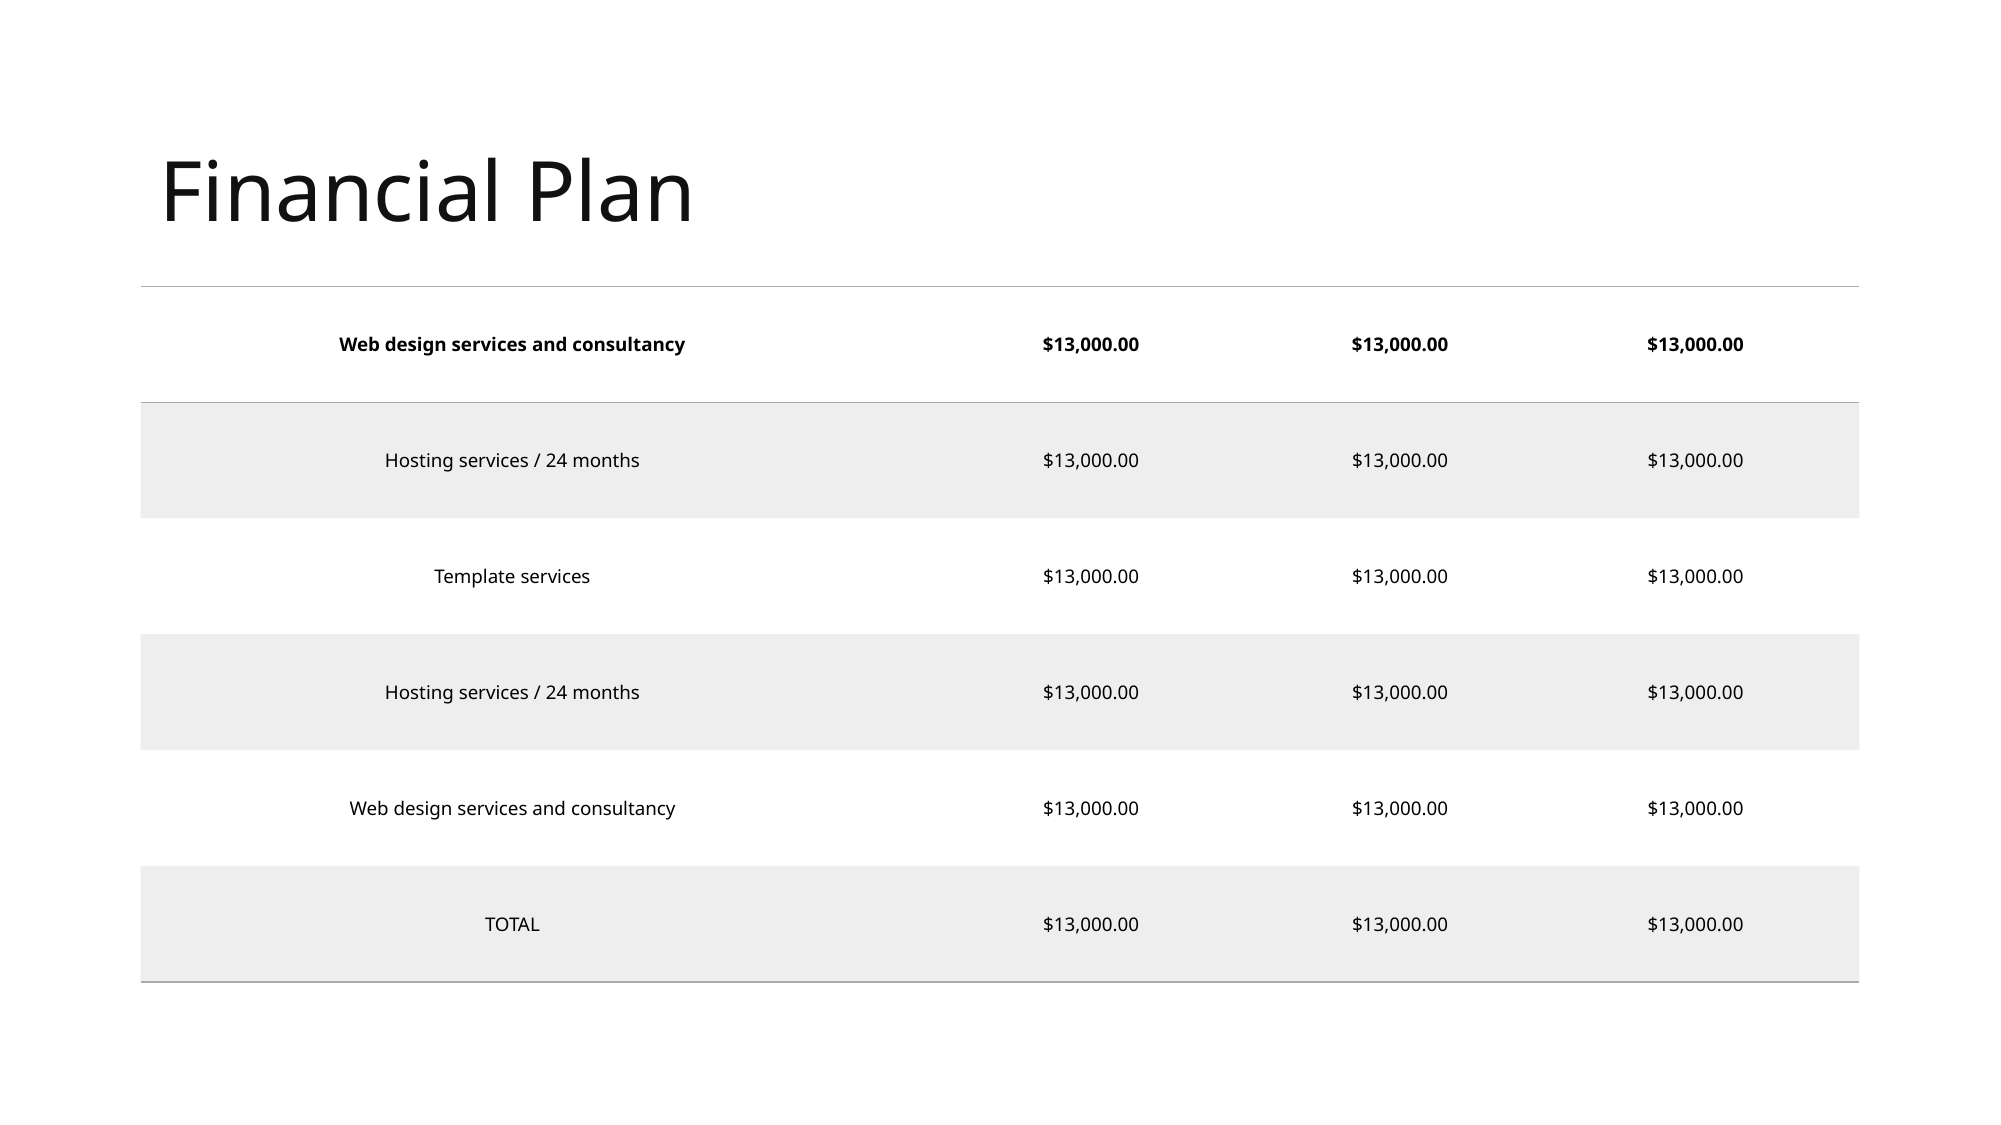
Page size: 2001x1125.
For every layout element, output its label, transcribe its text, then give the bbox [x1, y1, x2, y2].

table_cell $13,000.00 [1268, 866, 1517, 981]
table_cell $13,000.00 [899, 750, 1268, 866]
table_cell $13,000.00 [1268, 403, 1517, 518]
table_header Web design services and consultancy [141, 287, 899, 402]
table_cell $13,000.00 [1517, 634, 1859, 750]
table_cell $13,000.00 [1517, 518, 1859, 634]
table_cell Hosting services / 24 months [141, 403, 899, 518]
table_cell TOTAL [141, 866, 899, 981]
table_cell $13,000.00 [1517, 866, 1859, 981]
table_header $13,000.00 [899, 287, 1268, 402]
table_cell $13,000.00 [1268, 518, 1517, 634]
table_cell $13,000.00 [899, 403, 1268, 518]
table_cell Hosting services / 24 months [141, 634, 899, 750]
table_header $13,000.00 [1268, 287, 1517, 402]
table_cell Web design services and consultancy [141, 750, 899, 866]
table_cell Template services [141, 518, 899, 634]
table_cell $13,000.00 [1268, 750, 1517, 866]
table_cell $13,000.00 [1517, 750, 1859, 866]
table_cell $13,000.00 [899, 518, 1268, 634]
table_header $13,000.00 [1517, 287, 1859, 402]
table_cell $13,000.00 [899, 634, 1268, 750]
table_cell $13,000.00 [899, 866, 1268, 981]
table_cell $13,000.00 [1517, 403, 1859, 518]
table_cell $13,000.00 [1268, 634, 1517, 750]
text_box Financial Plan [144, 137, 1174, 246]
